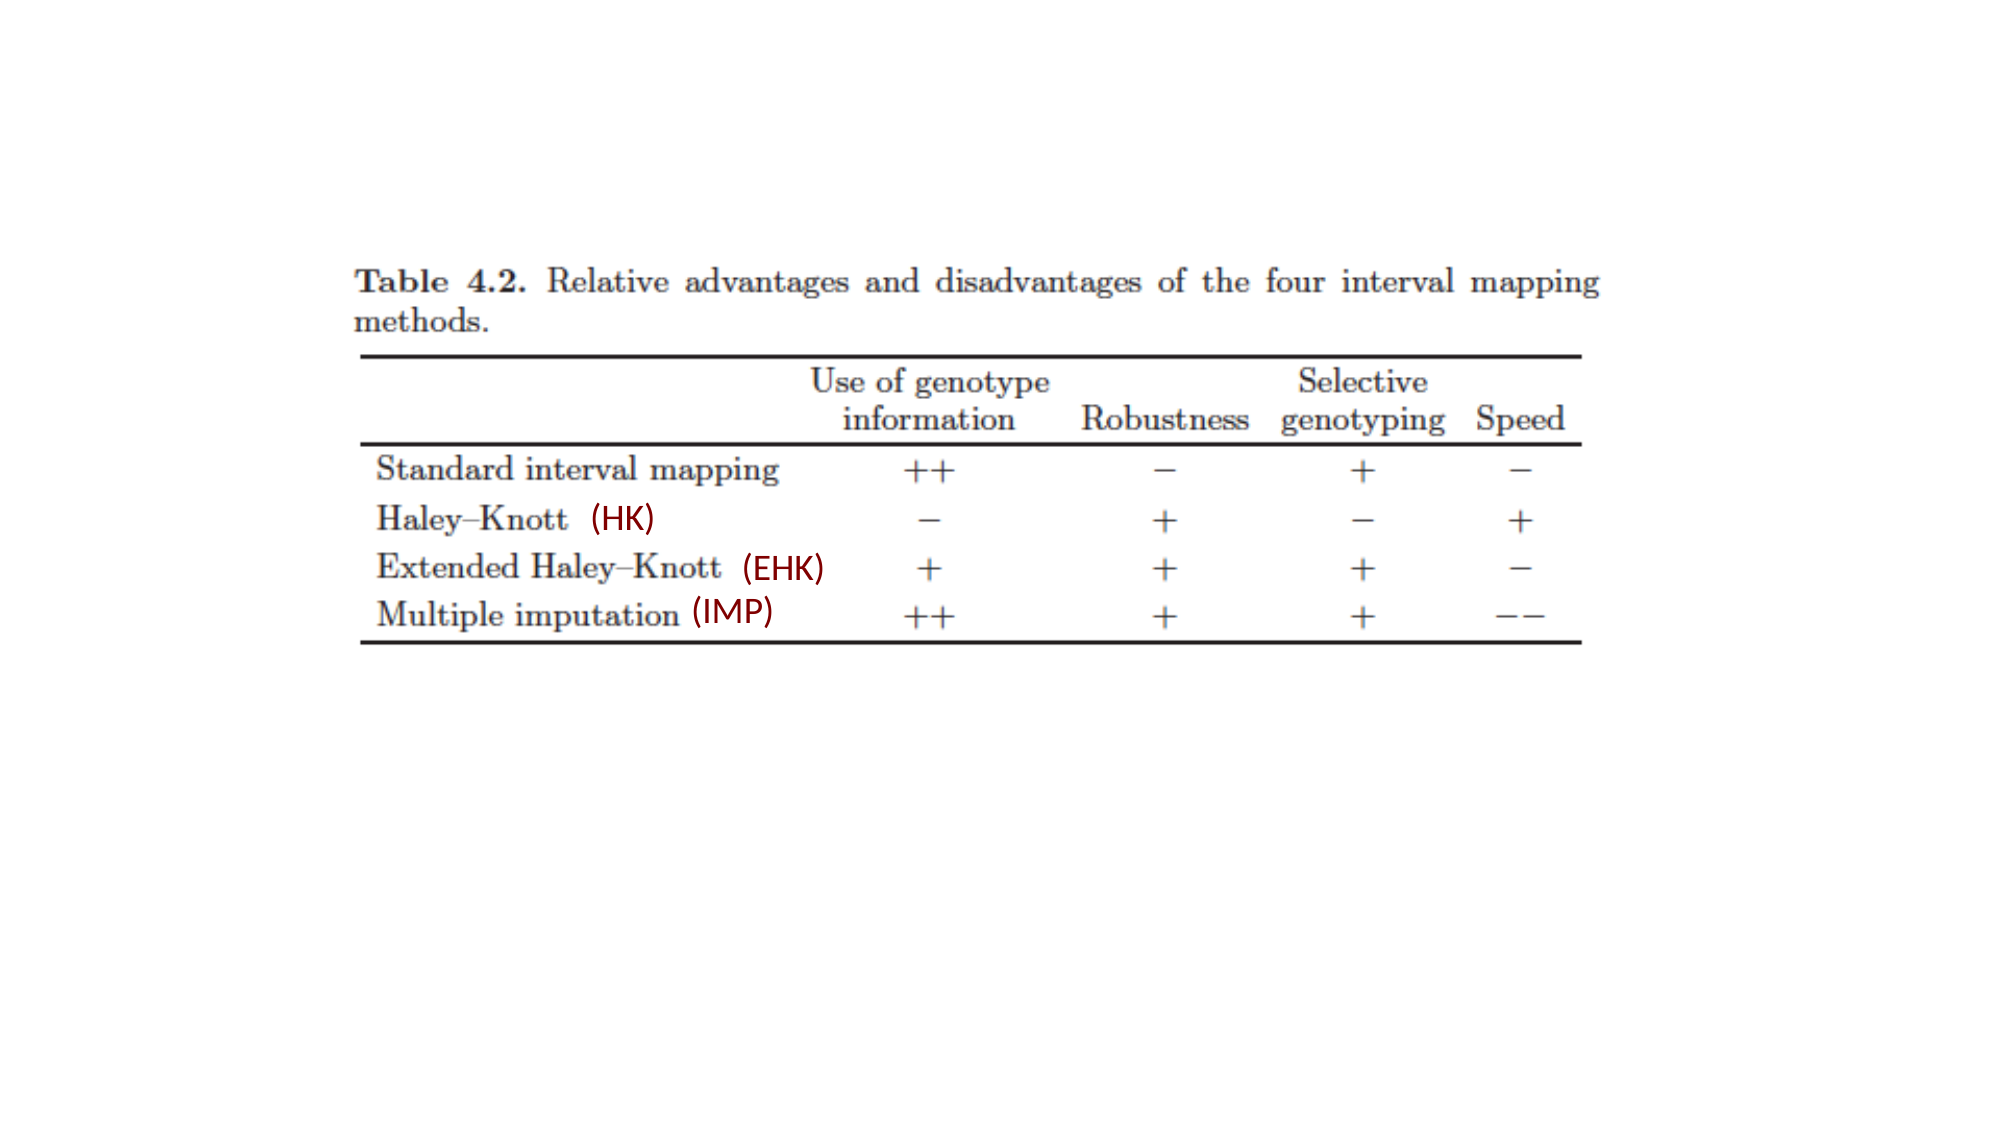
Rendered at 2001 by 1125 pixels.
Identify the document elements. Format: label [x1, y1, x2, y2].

picture [338, 253, 1624, 691]
